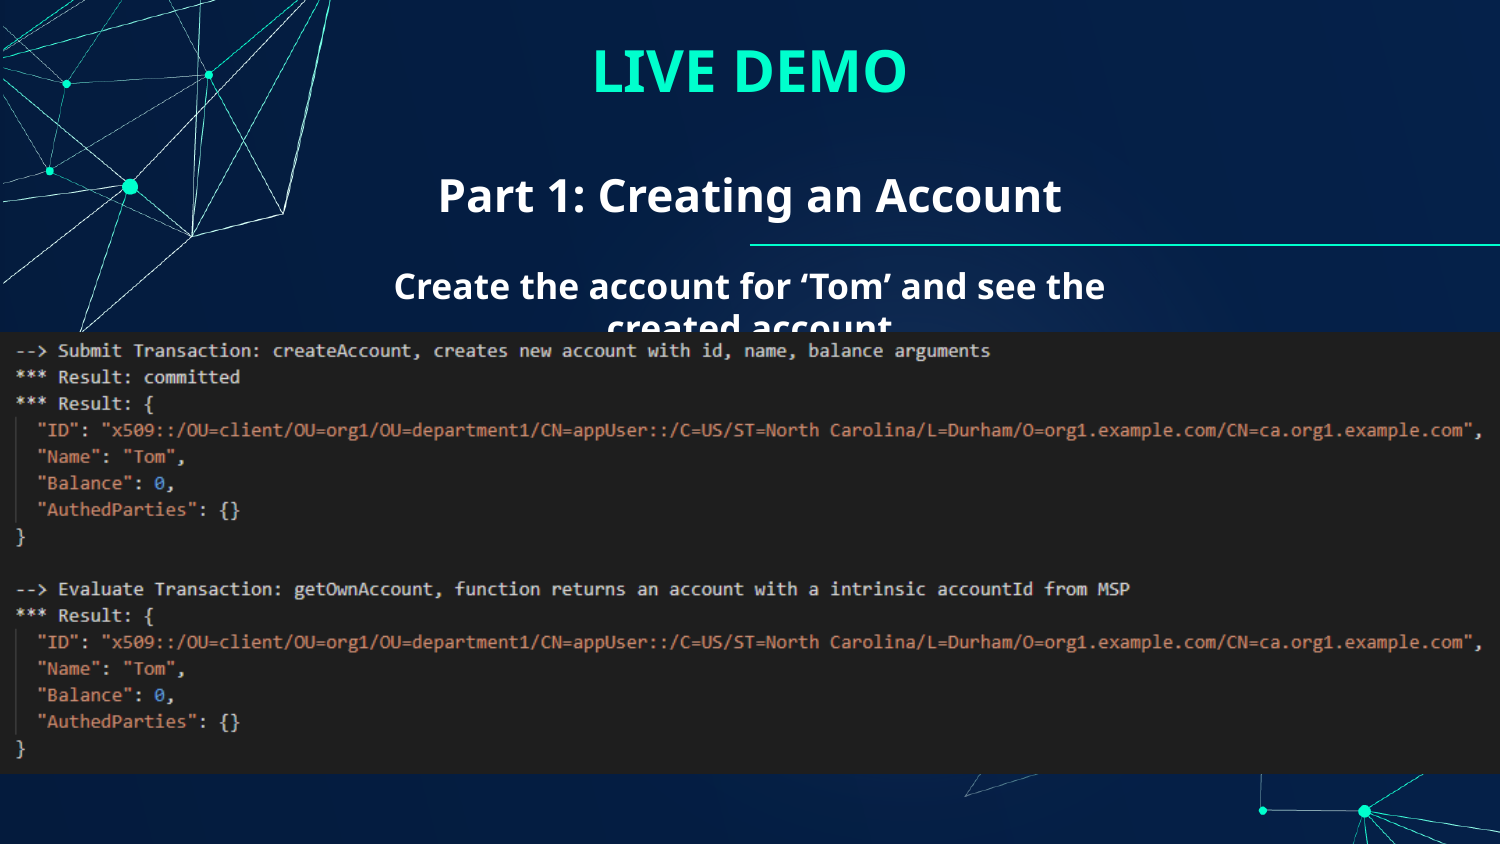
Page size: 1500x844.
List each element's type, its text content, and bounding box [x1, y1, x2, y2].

title LIVE DEMO [432, 0, 1068, 120]
subtitle Part 1: Creating an Account Create the account for ‘Tom’ and see the created account [319, 151, 1181, 330]
picture [0, 0, 1500, 844]
